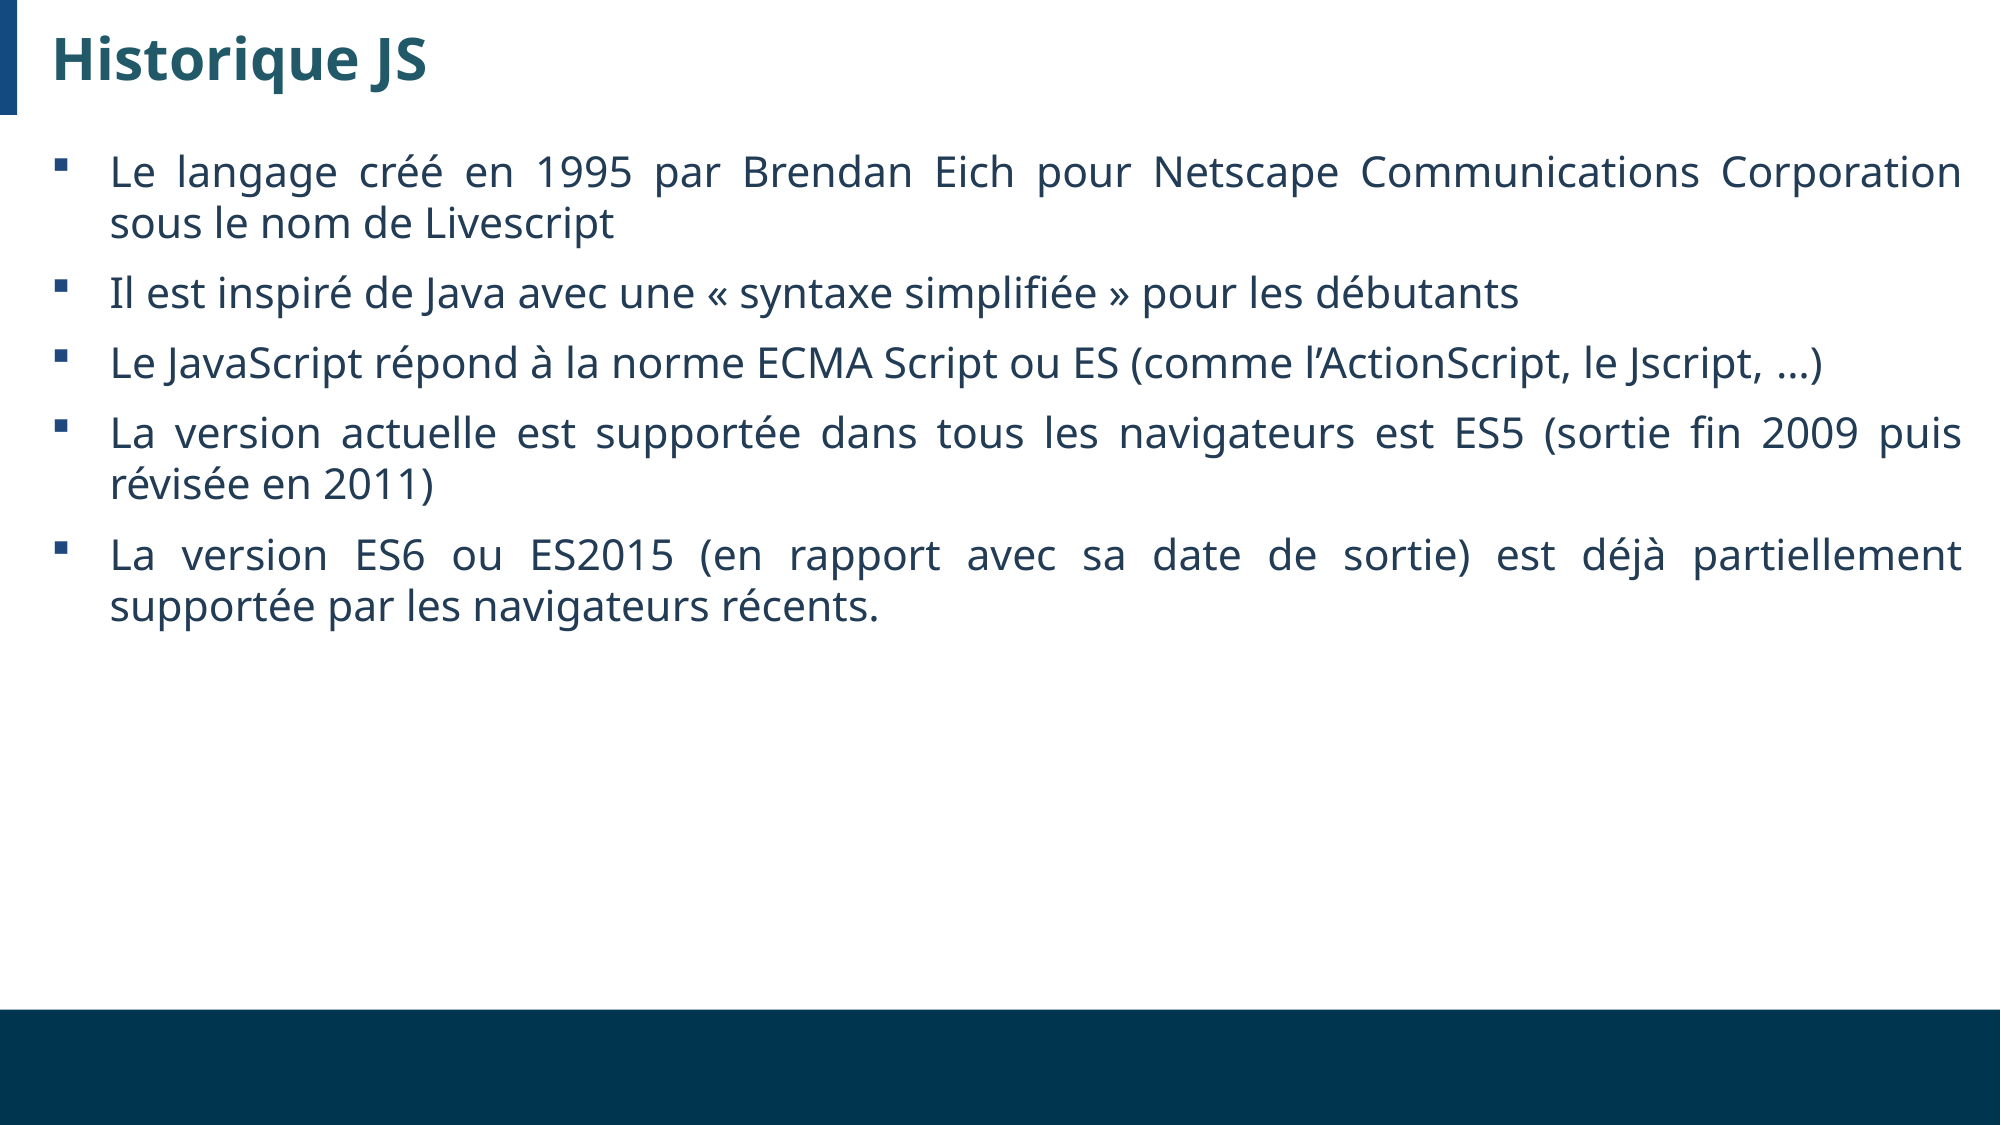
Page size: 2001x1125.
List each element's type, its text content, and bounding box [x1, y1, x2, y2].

list Le langage créé en 1995 par Brendan Eich pour Netscape Communications Corporation sous le nom de Livescript Il est inspiré de Java avec une « syntaxe simplifiée » pour les débutants Le JavaScript répond à la norme ECMA Script ou ES (comme l’ActionScript, le Jscript, …) La version actuelle est supportée dans tous les navigateurs est ES5 (sortie fin 2009 puis révisée en 2011) La version ES6 ou ES2015 (en rapport avec sa date de sortie) est déjà partiellement supportée par les navigateurs récents. [39, 138, 1977, 1012]
title Historique JS [39, 0, 1977, 114]
